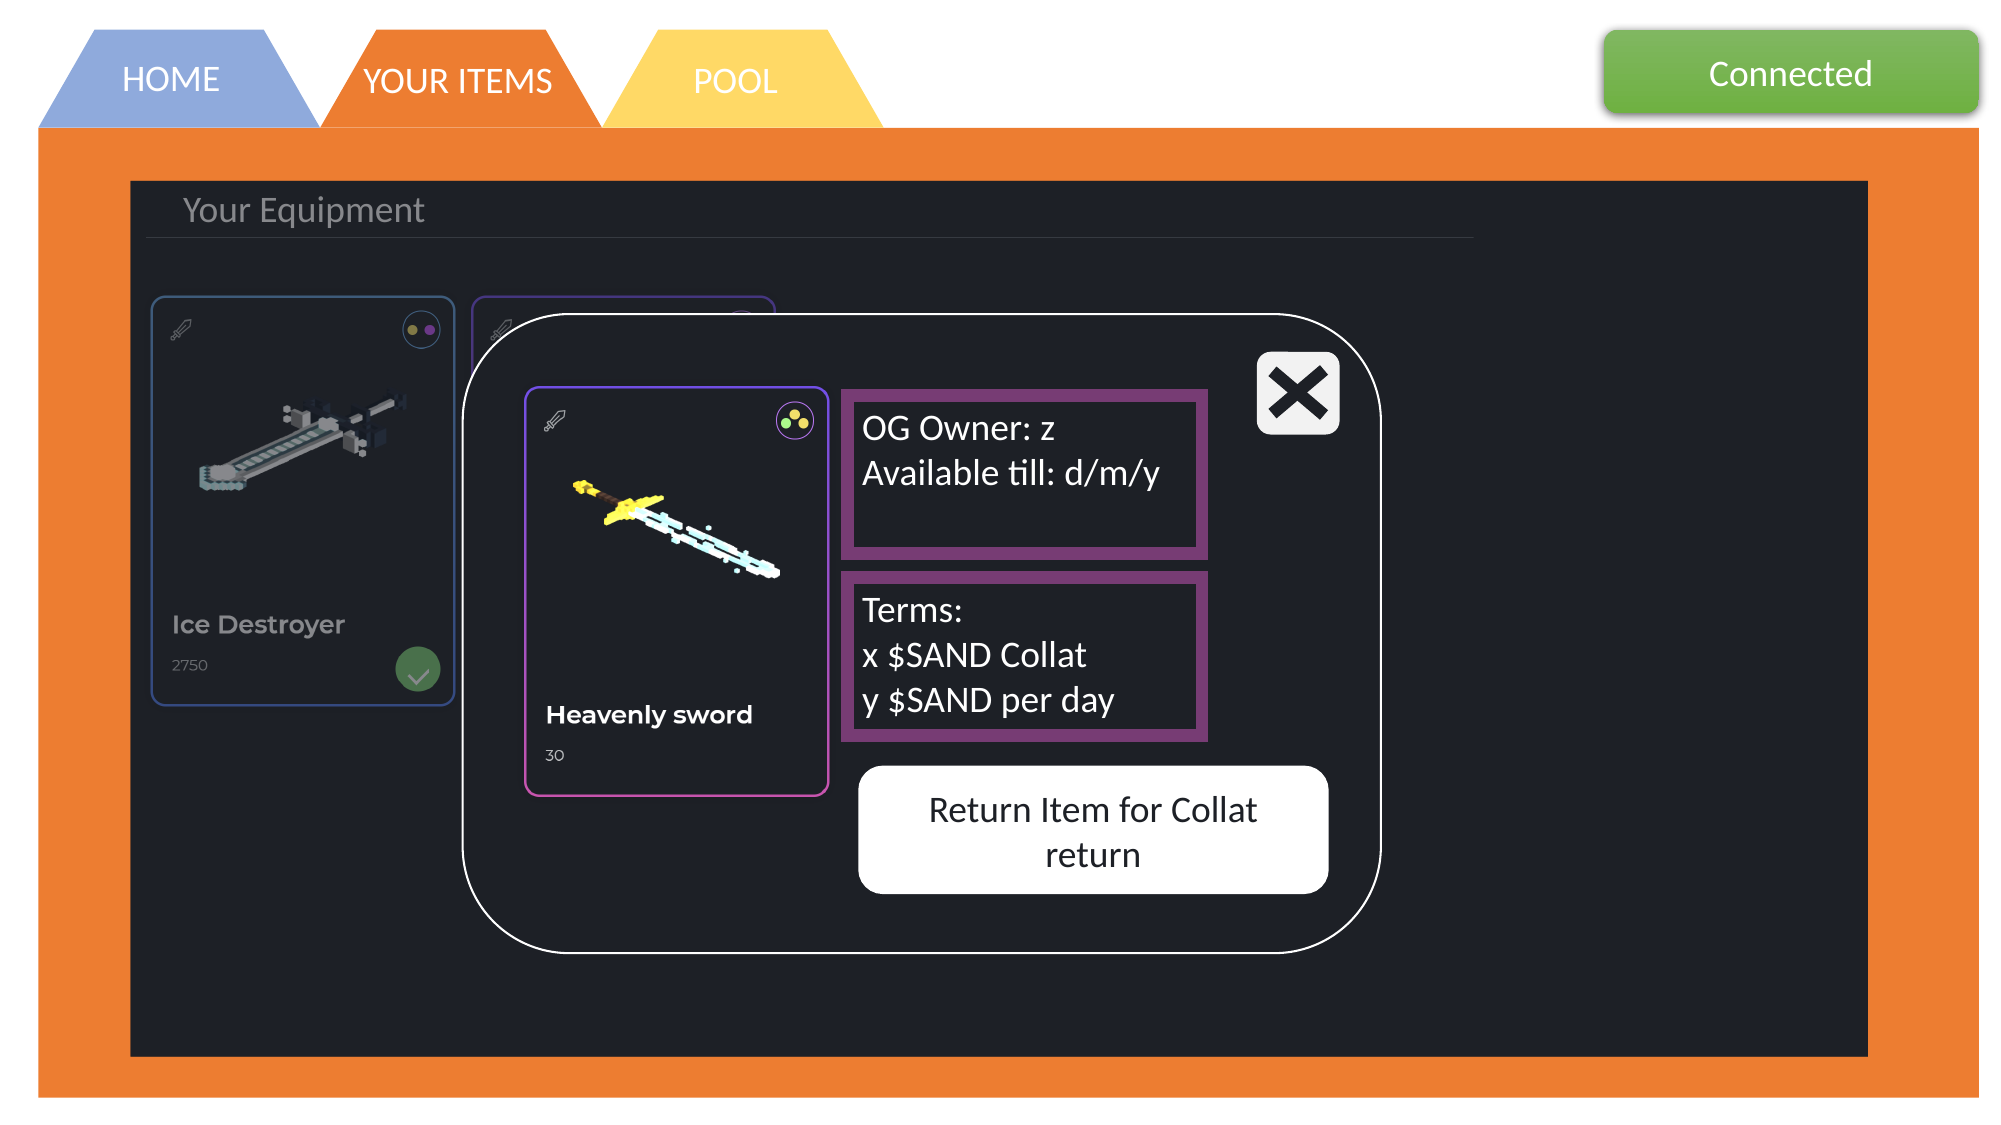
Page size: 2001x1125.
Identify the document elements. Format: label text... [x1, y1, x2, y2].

text_box POOL [678, 48, 884, 109]
text_box [365, 28, 558, 48]
text_box [129, 180, 1869, 1058]
text_box YOUR ITEMS [348, 48, 618, 109]
text_box HOME [107, 46, 377, 107]
text_box [318, 107, 602, 129]
text_box [37, 127, 1980, 1099]
text_box [36, 28, 320, 129]
picture [131, 184, 1474, 249]
picture [131, 280, 795, 724]
text_box [600, 28, 886, 129]
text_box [462, 314, 1381, 954]
text_box Connected [1604, 29, 1979, 113]
